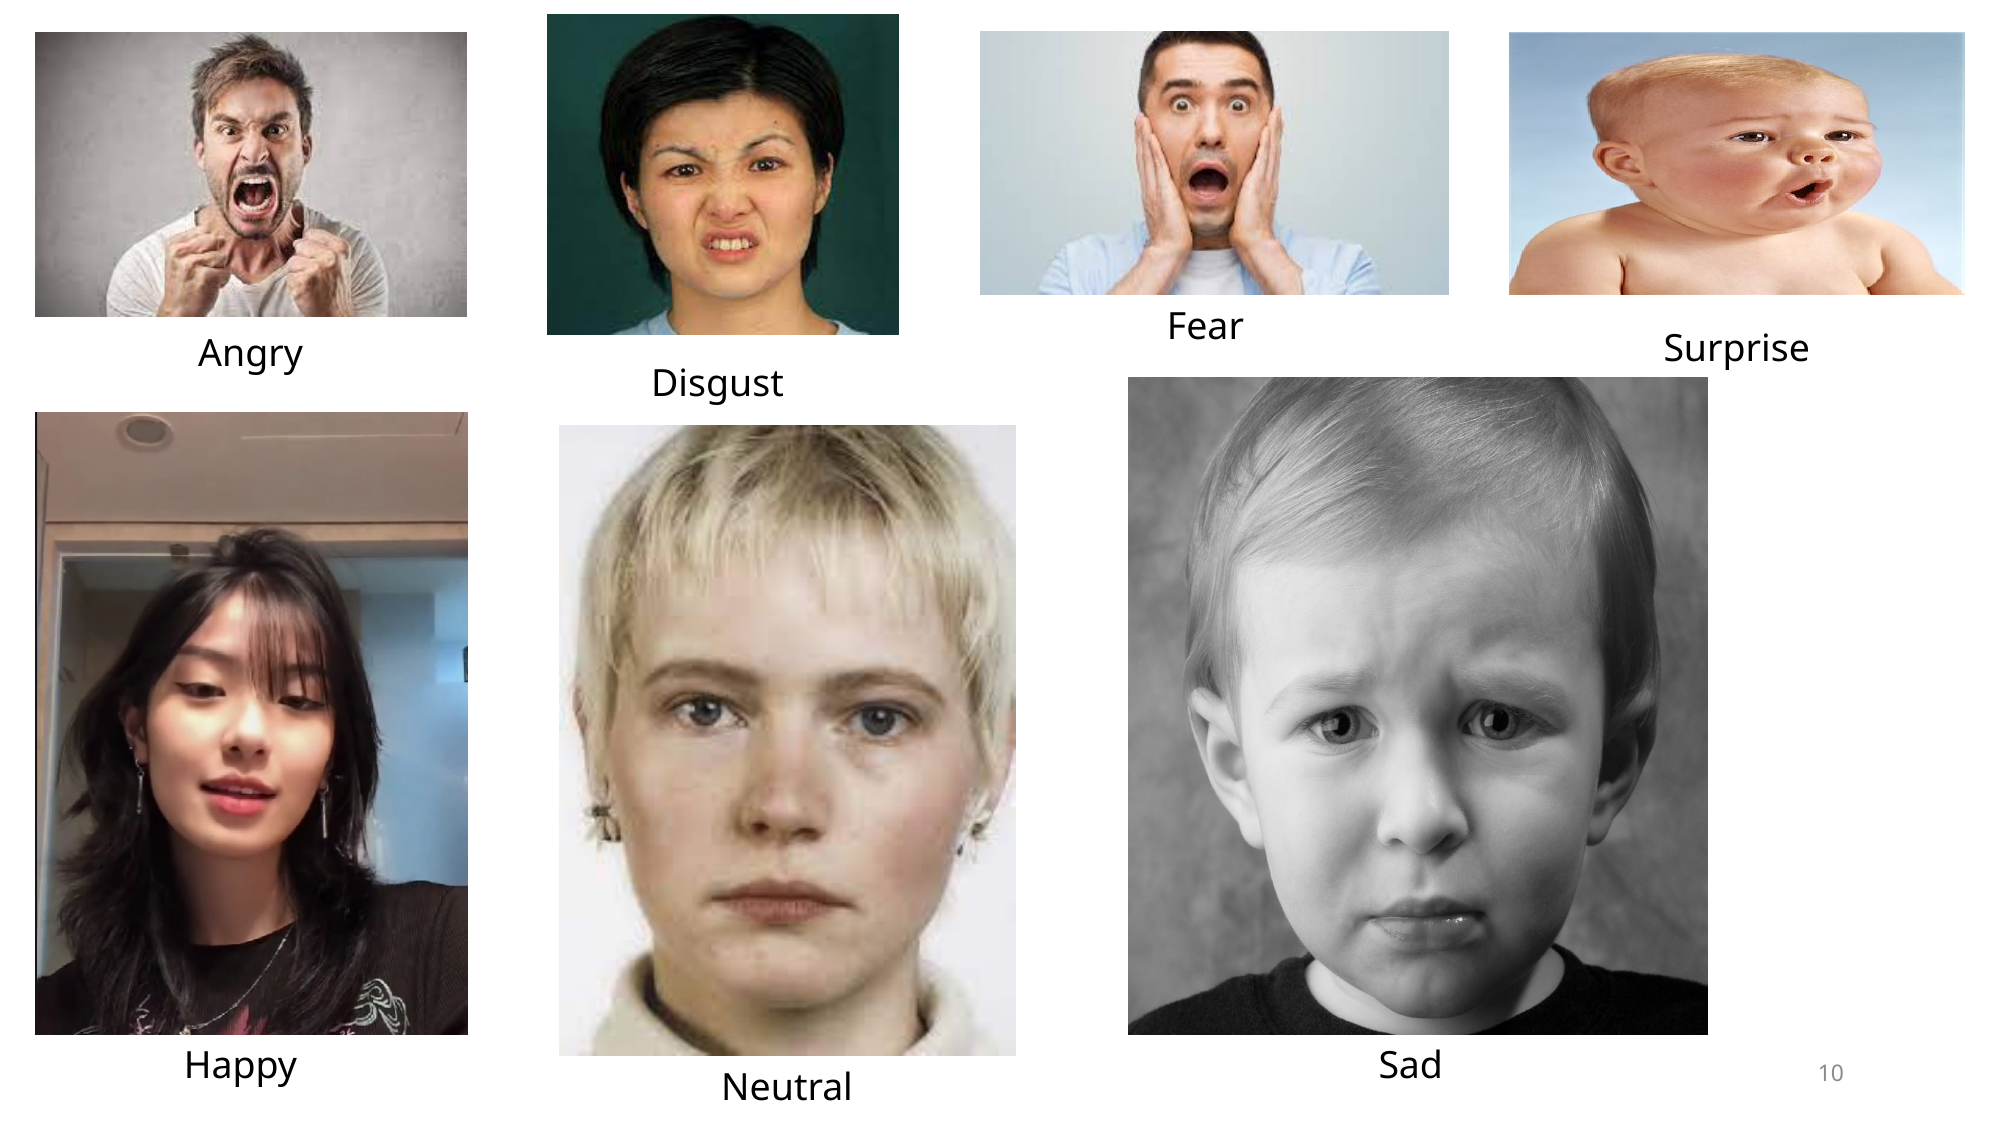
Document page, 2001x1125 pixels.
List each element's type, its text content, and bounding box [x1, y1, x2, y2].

text_box Neutral [574, 1056, 1000, 1116]
text_box Angry [44, 321, 457, 381]
picture [980, 31, 1449, 295]
slide_number 10 [1412, 1042, 1863, 1103]
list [34, 32, 467, 317]
picture [559, 425, 1016, 1056]
picture [1509, 32, 1965, 295]
text_box Happy [44, 1035, 437, 1094]
picture [34, 412, 468, 1035]
text_box Sad [1159, 1035, 1662, 1094]
picture [547, 14, 900, 335]
text_box Fear [999, 295, 1412, 355]
text_box Surprise [1531, 316, 1943, 377]
picture [1128, 377, 1708, 1035]
text_box Disgust [563, 351, 872, 412]
